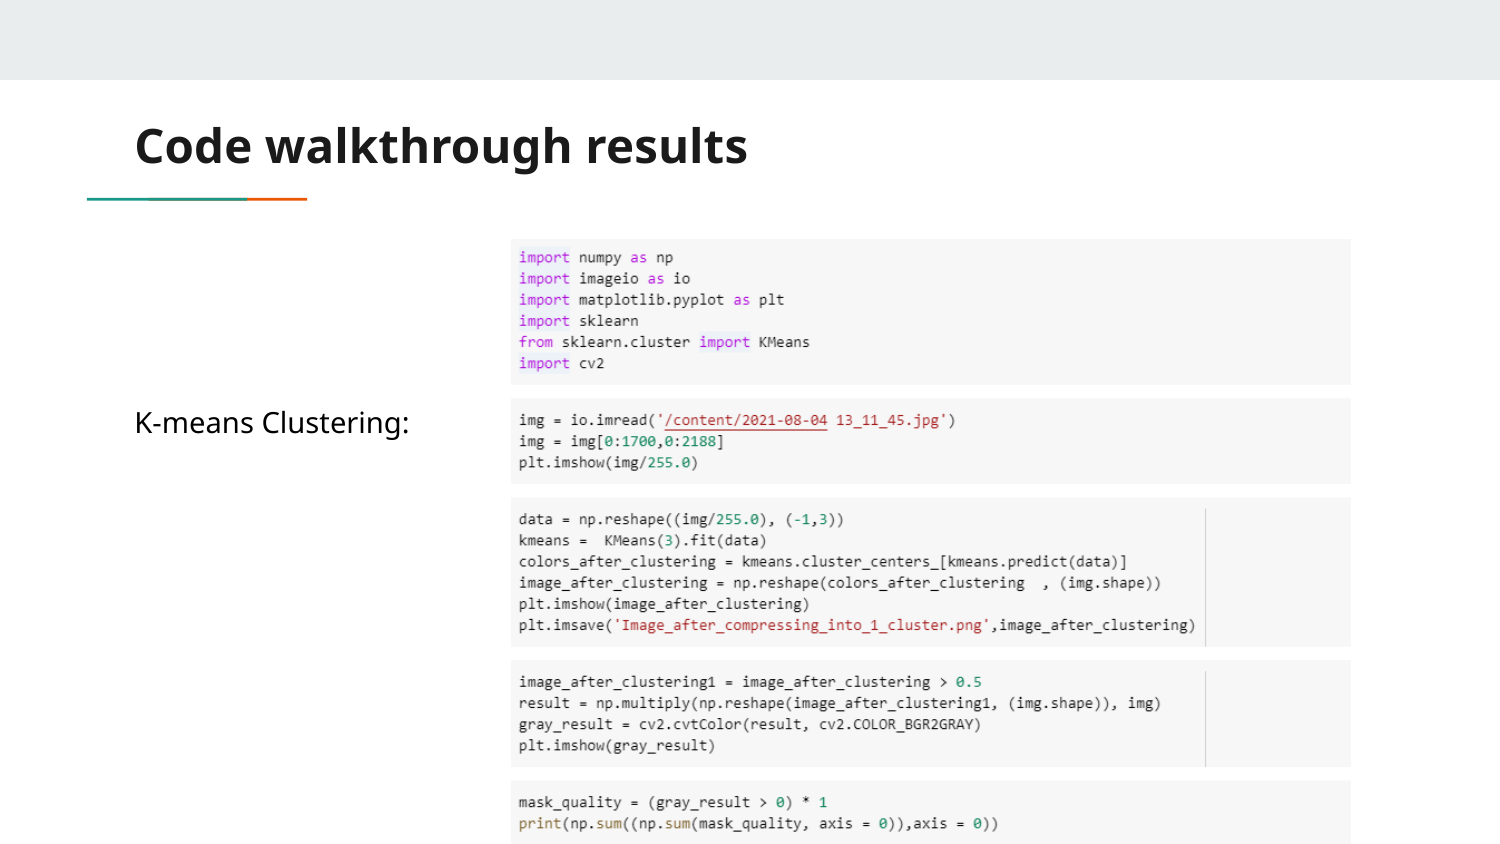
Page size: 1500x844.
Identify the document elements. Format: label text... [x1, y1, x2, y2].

picture [511, 238, 1352, 844]
title Code walkthrough results [119, 101, 1381, 190]
text_box K-means Clustering: [119, 388, 506, 454]
